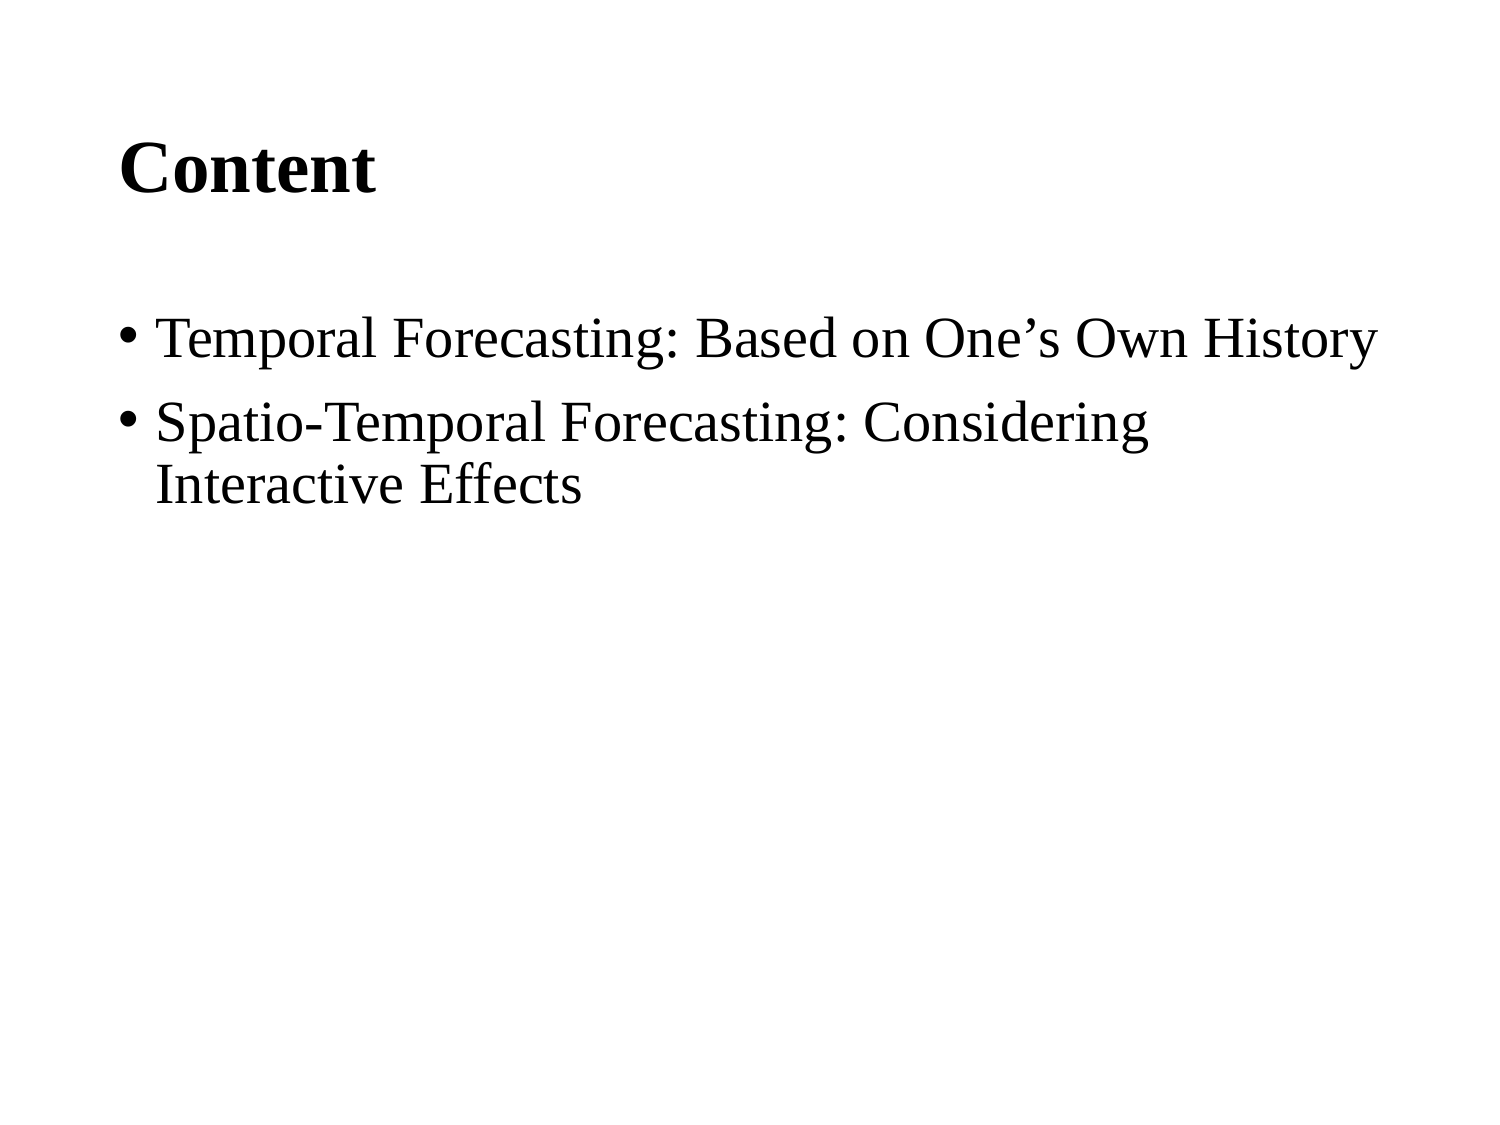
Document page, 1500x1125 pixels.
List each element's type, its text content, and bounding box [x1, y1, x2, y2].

list Temporal Forecasting: Based on One’s Own History Spatio-Temporal Forecasting: Considering Interactive Effects [103, 299, 1397, 1014]
title Content [103, 59, 1397, 278]
